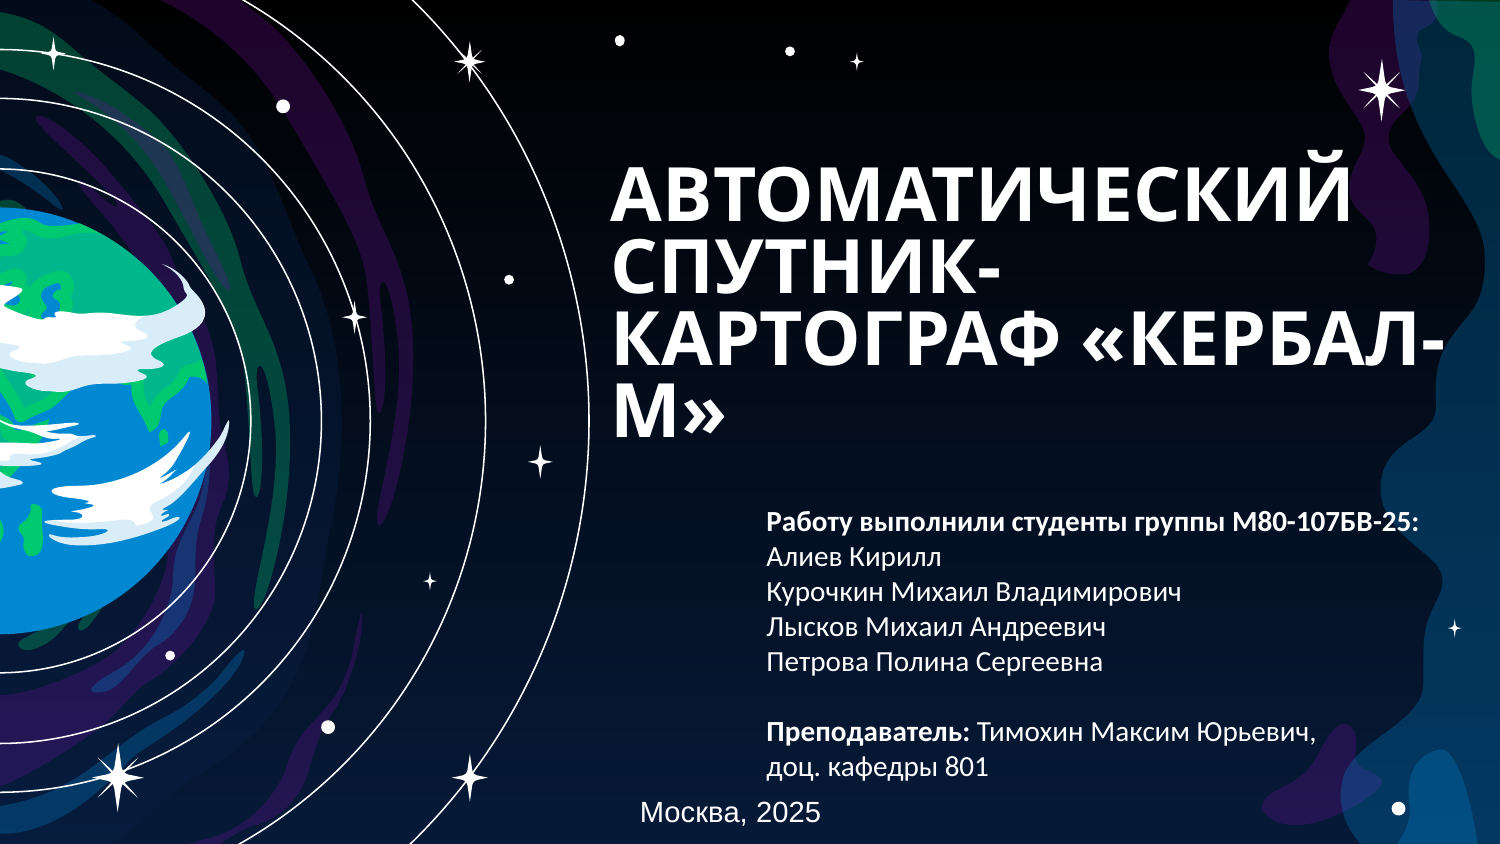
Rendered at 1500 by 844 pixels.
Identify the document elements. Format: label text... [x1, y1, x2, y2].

text_box [1391, 801, 1406, 816]
text_box [614, 35, 625, 47]
text_box [423, 571, 437, 591]
text_box [165, 650, 176, 661]
text_box [504, 274, 514, 285]
text_box [92, 743, 144, 813]
text_box [321, 720, 336, 734]
text_box [276, 99, 291, 114]
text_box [0, 207, 230, 635]
text_box [342, 300, 368, 334]
text_box [785, 46, 795, 57]
text_box [849, 52, 864, 71]
subtitle Работу выполнили студенты группы М80-107БВ-25: Алиев Кирилл Курочкин Михаил Владимирович Лысков Михаил Андреевич Петрова Полина Сергеевна Преподаватель: Тимохин Максим Юрьевич, доц. кафедры 801 [751, 487, 1481, 780]
text_box [1358, 58, 1406, 122]
title АВТОМАТИЧЕСКИЙ СПУТНИК-КАРТОГРАФ «КЕРБАЛ-М» [595, 148, 1462, 544]
text_box [40, 36, 67, 71]
text_box [1447, 618, 1462, 638]
text_box Москва, 2025 [625, 786, 878, 837]
text_box [451, 753, 488, 802]
text_box [527, 445, 553, 479]
text_box [454, 40, 486, 83]
